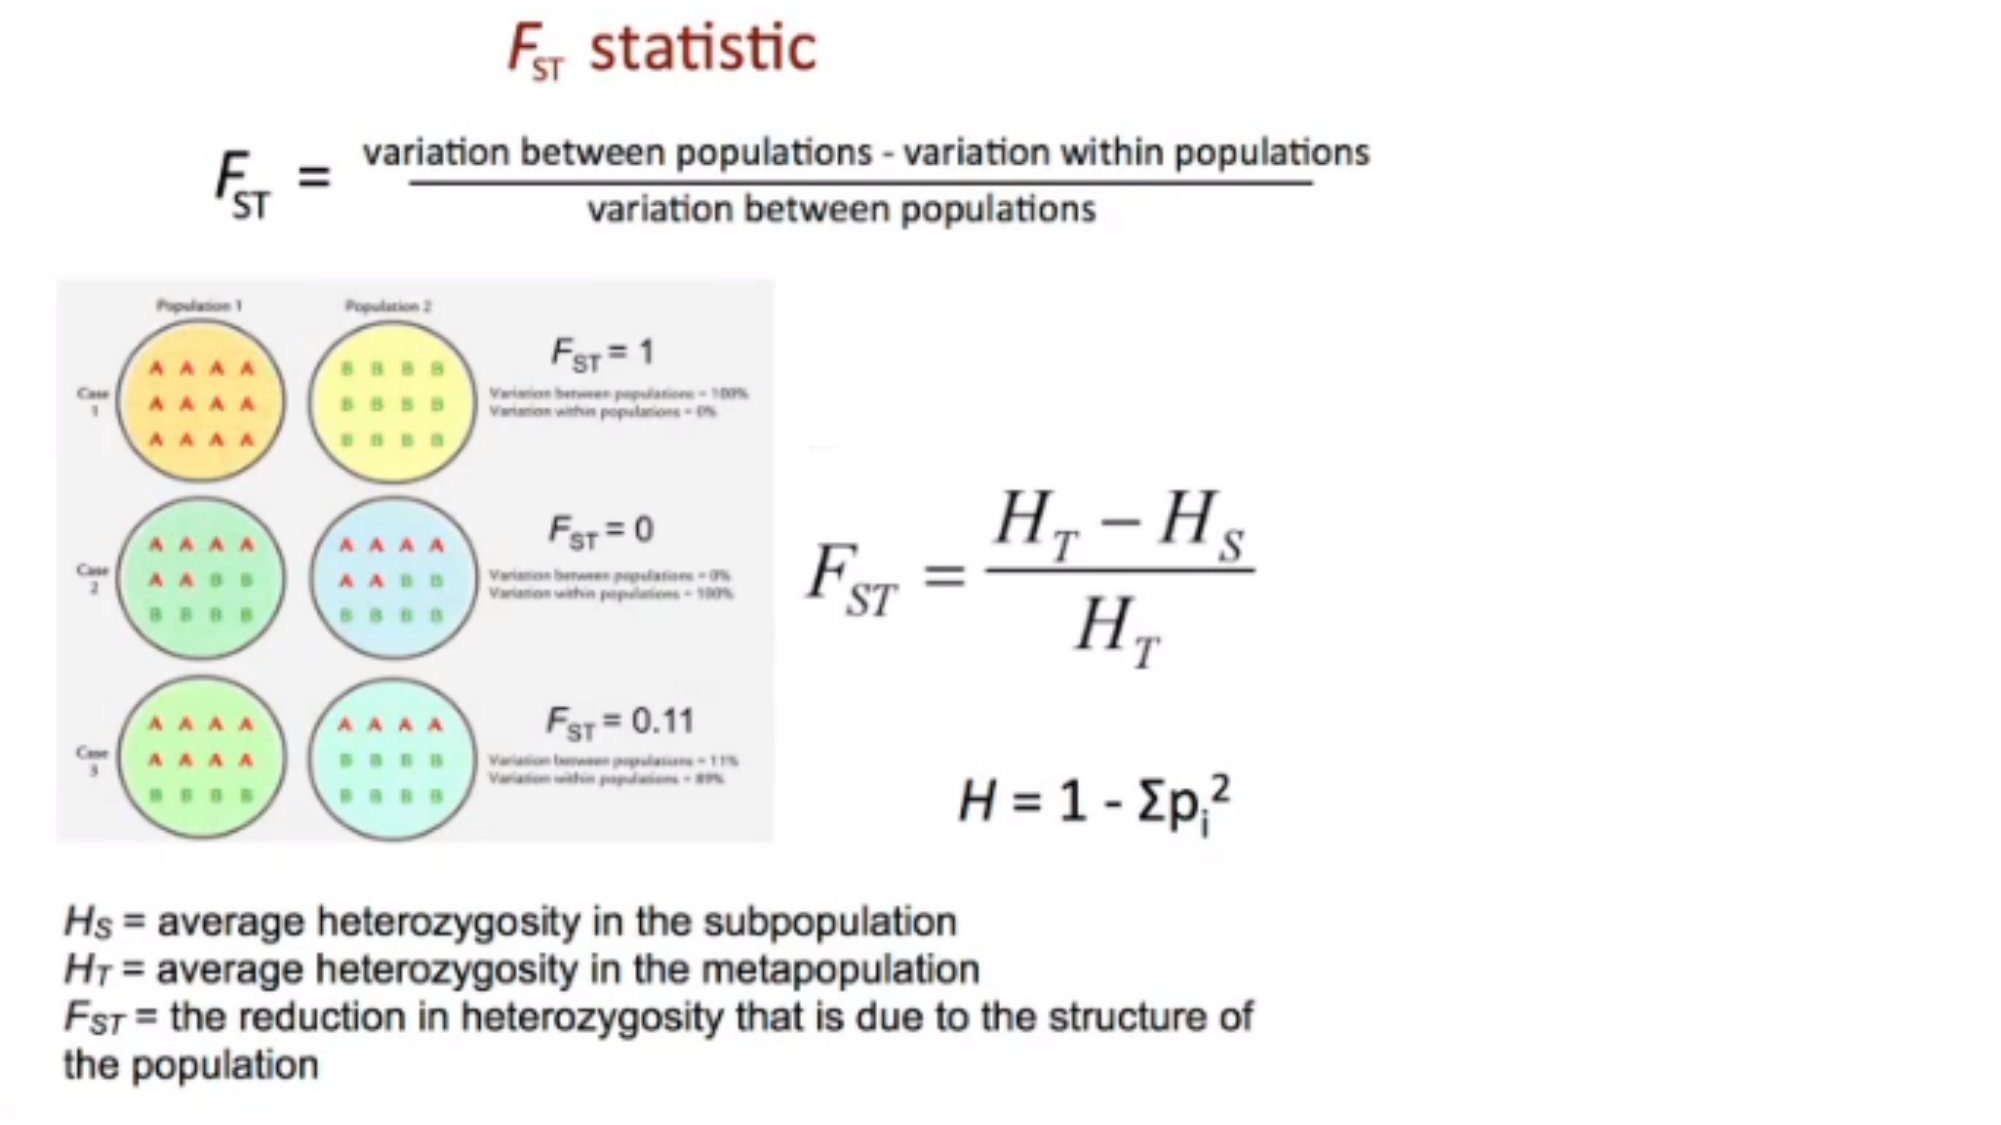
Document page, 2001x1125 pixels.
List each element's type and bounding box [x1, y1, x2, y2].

picture [0, 0, 1392, 1115]
